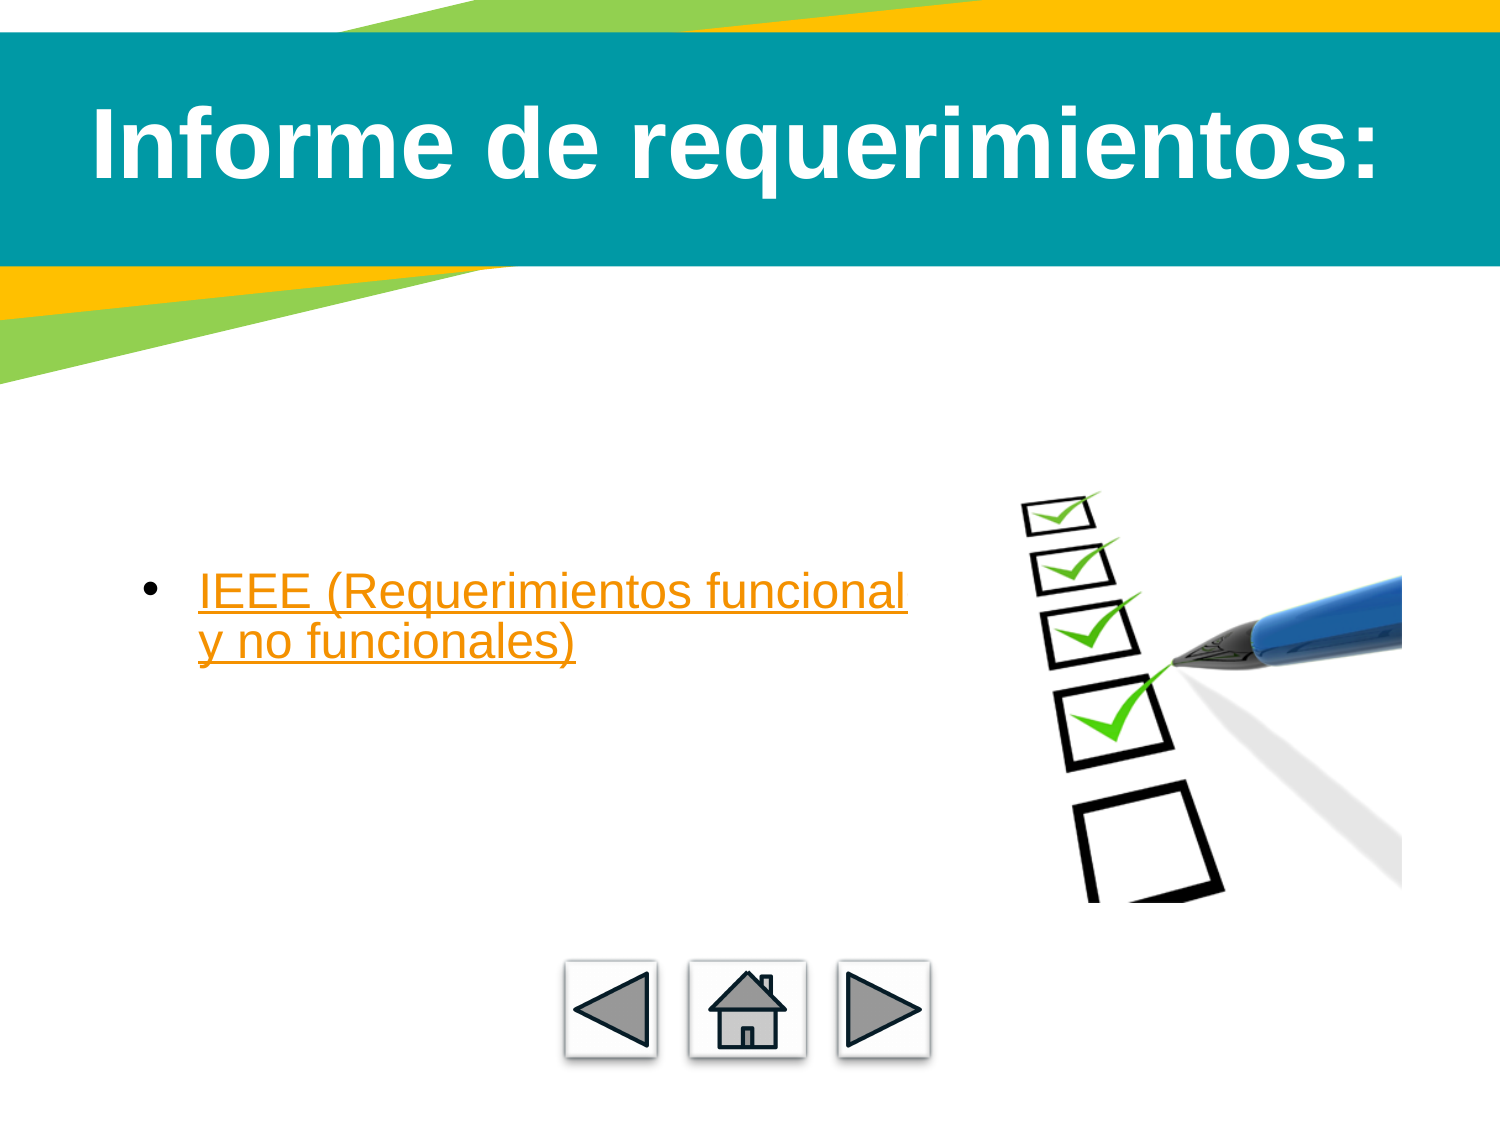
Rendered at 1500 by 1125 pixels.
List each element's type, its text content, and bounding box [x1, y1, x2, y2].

text_box IEEE (Requerimientos funcionales y no funcionales) [127, 550, 902, 626]
text_box [843, 966, 925, 1053]
text_box [570, 966, 652, 1053]
text_box Informe de requerimientos: [75, 62, 1435, 215]
picture [907, 479, 1402, 903]
text_box [694, 966, 802, 1053]
